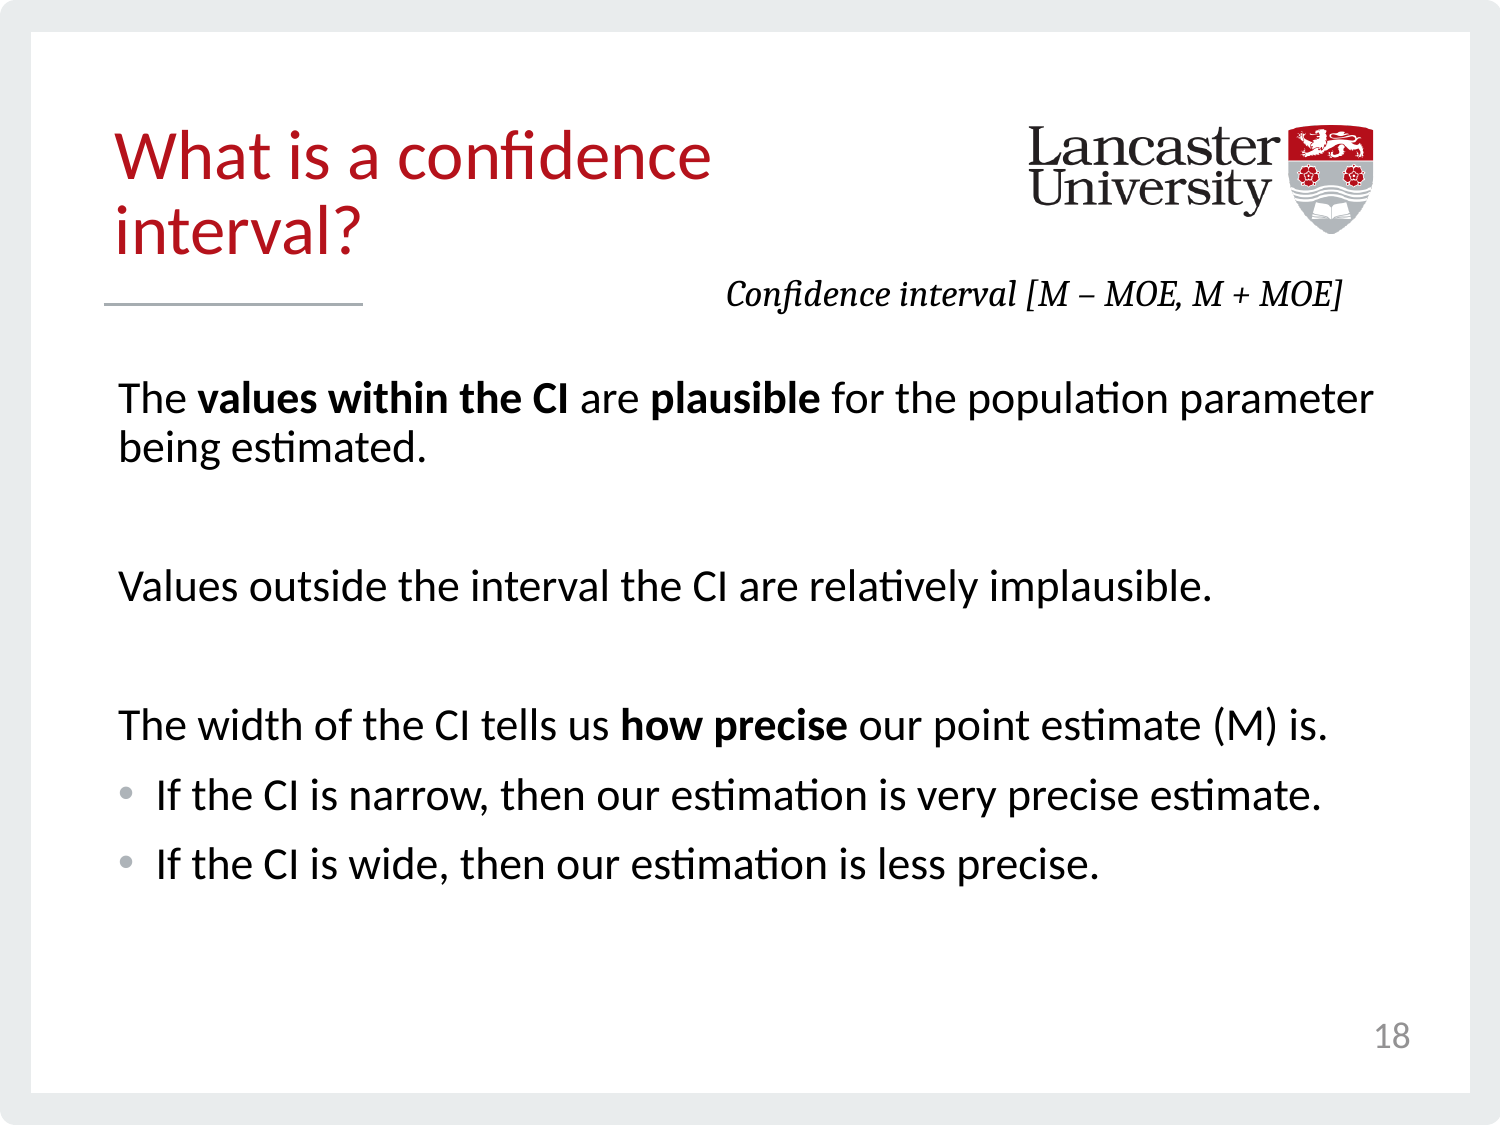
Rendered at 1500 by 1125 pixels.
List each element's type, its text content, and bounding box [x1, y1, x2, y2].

title What is a confidence interval? [99, 109, 976, 278]
text_box Confidence interval [M – MOE, M + MOE] [711, 261, 1360, 321]
slide_number 18 [975, 1003, 1426, 1064]
list The values within the CI are plausible for the population parameter being estimated. Values outside the interval the CI are relatively implausible. The width of the CI tells us how precise our point estimate (M) is. If the CI is narrow, then our estimation is very precise estimate. If the CI is wide, then our estimation is less precise. [103, 366, 1397, 1002]
